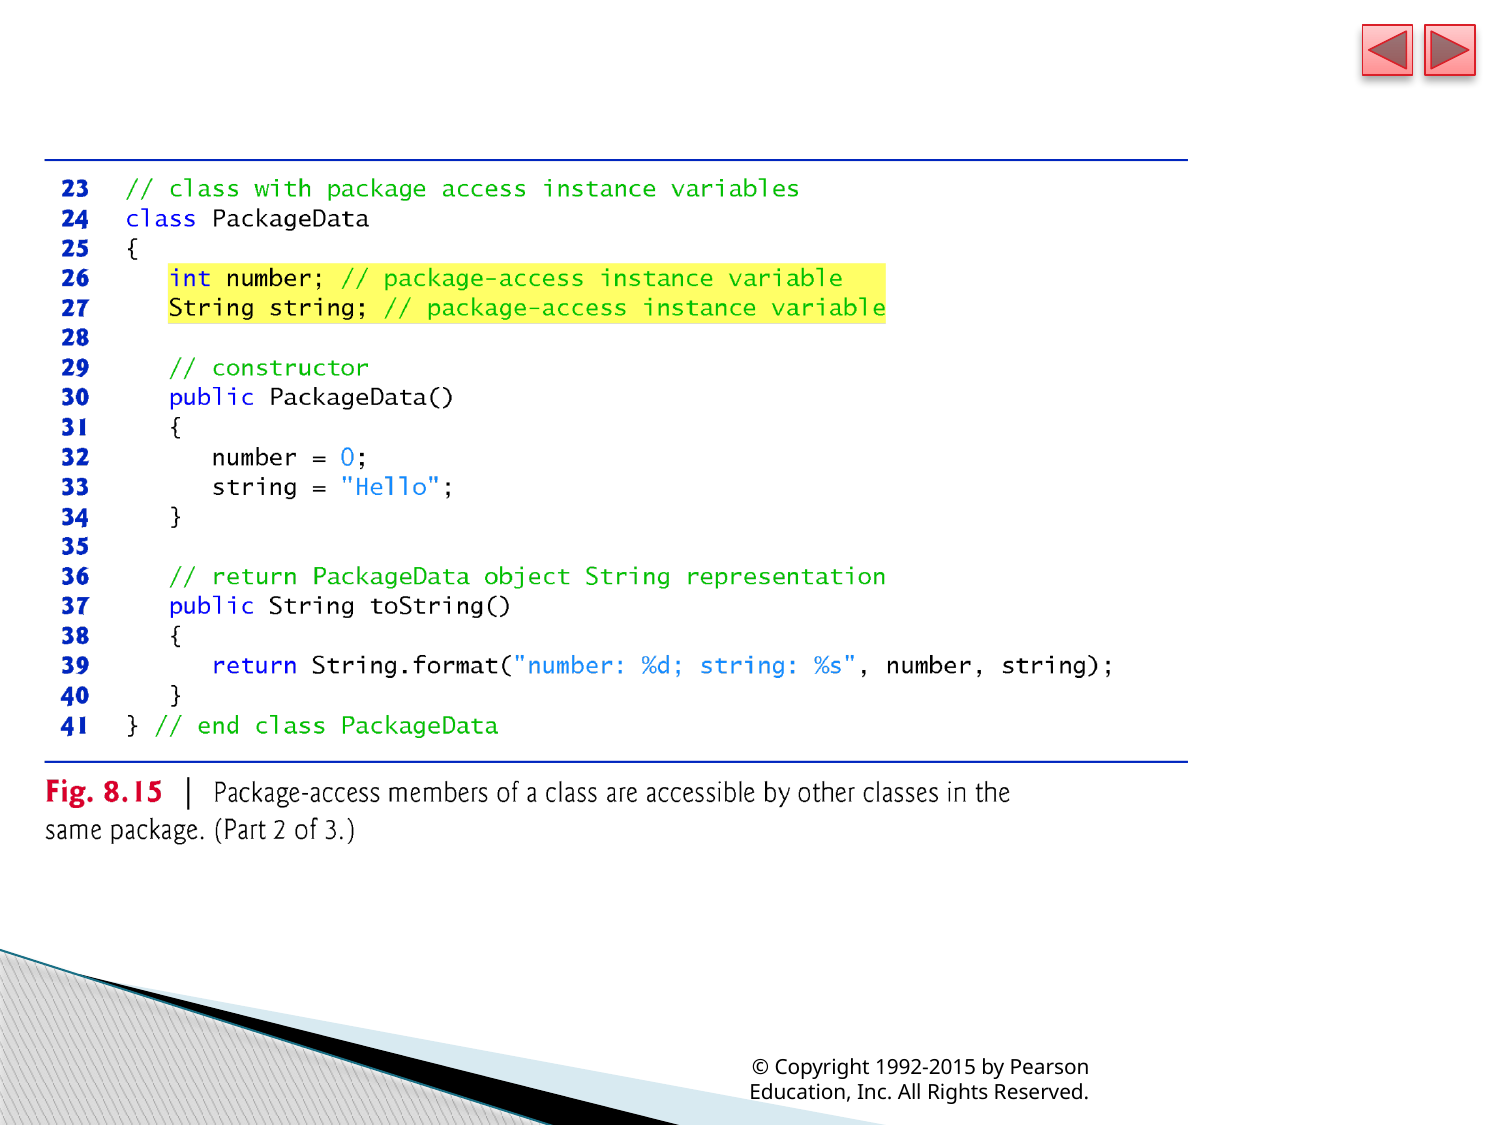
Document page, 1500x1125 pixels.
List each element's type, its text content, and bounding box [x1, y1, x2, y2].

footer © Copyright 1992-2015 by Pearson Education, Inc. All Rights Reserved. [650, 1051, 1105, 1112]
picture [0, 106, 1500, 1018]
